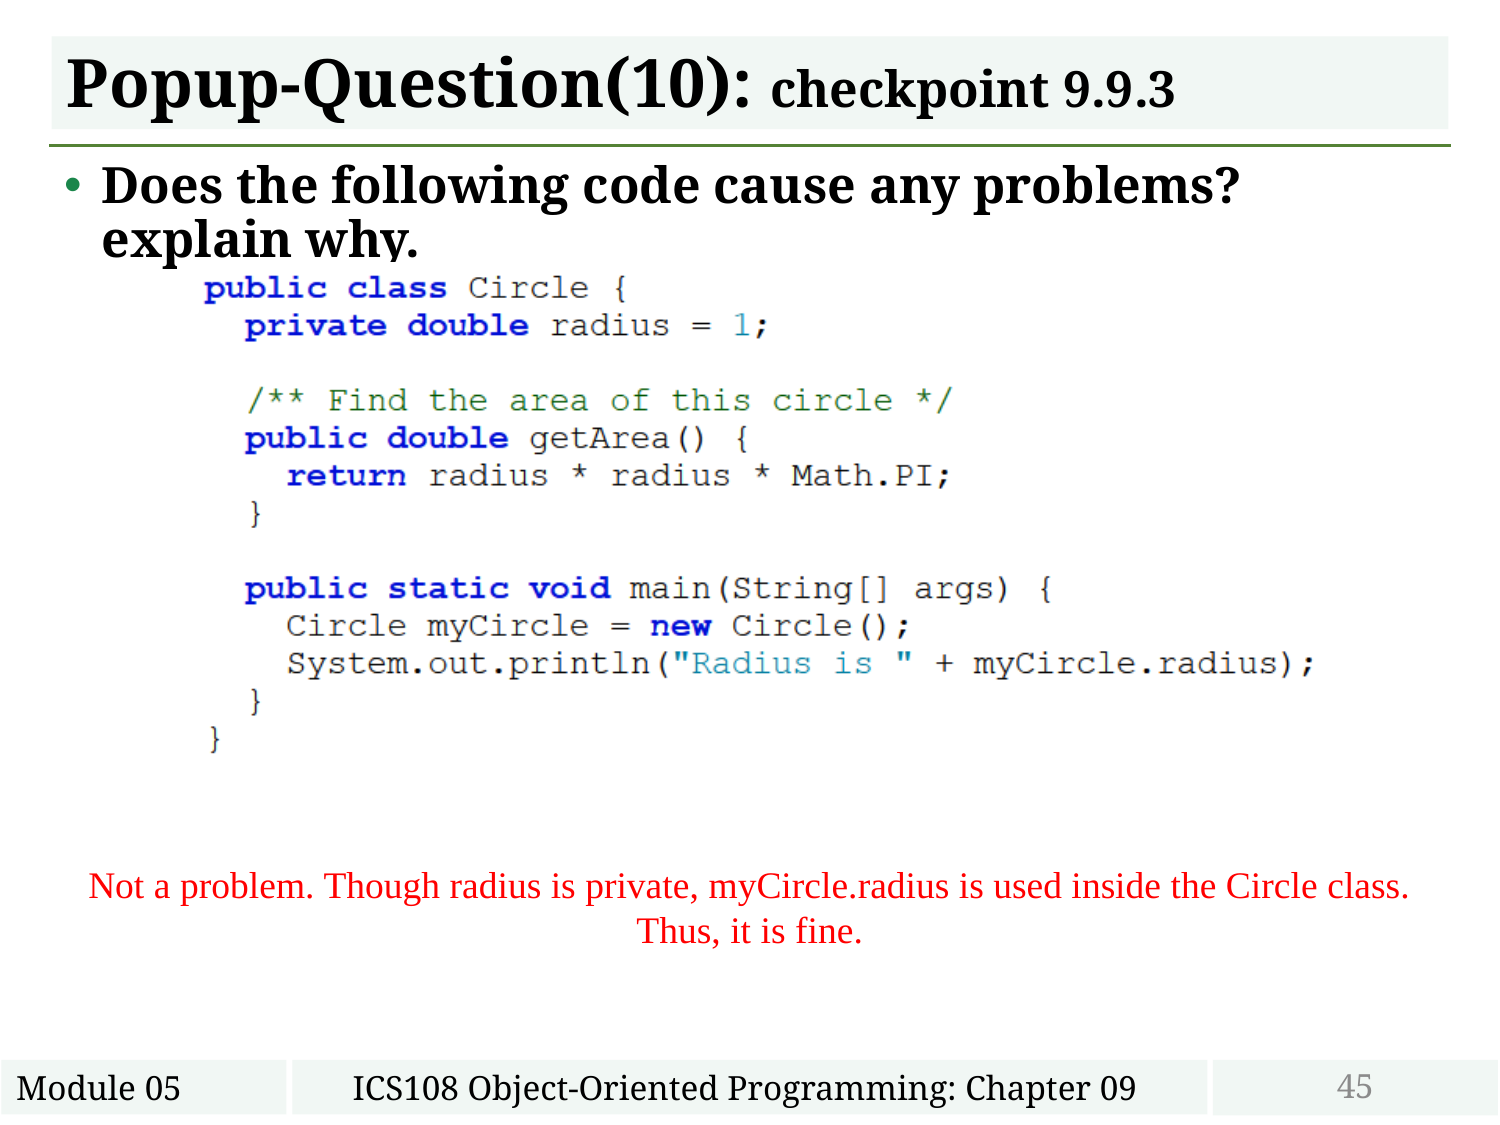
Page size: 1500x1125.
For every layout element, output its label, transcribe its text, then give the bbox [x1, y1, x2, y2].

slide_number 45 [1212, 1059, 1498, 1116]
list Does the following code cause any problems? explain why. [49, 153, 1451, 239]
picture [177, 262, 1323, 758]
text_box Not a problem. Though radius is private, myCircle.radius is used inside the Circle class. Thus, it is fine. [51, 853, 1449, 958]
title Popup-Question(10): checkpoint 9.9.3 [51, 36, 1449, 130]
